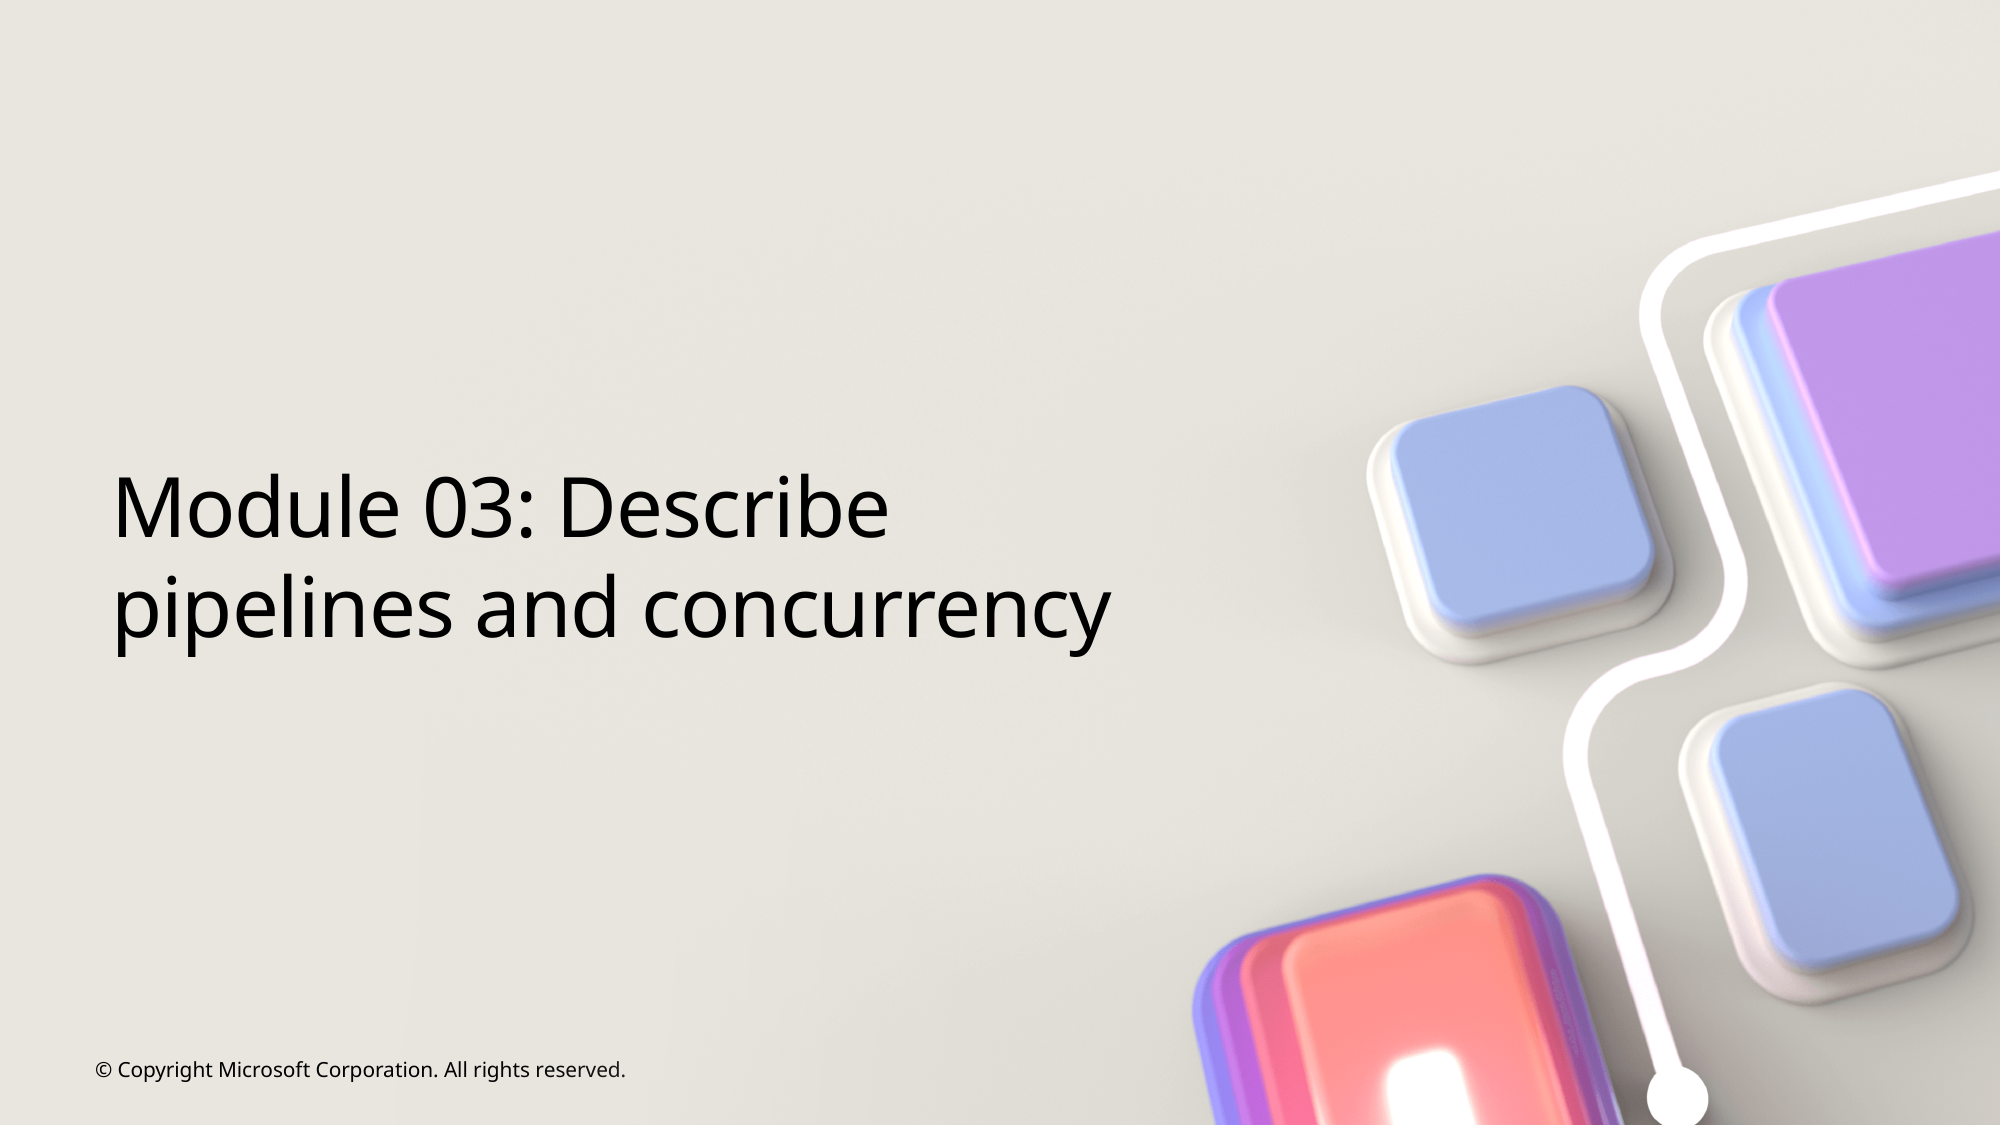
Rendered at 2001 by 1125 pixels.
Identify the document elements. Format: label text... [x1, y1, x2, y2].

title Module 03: Describe pipelines and concurrency [111, 452, 1132, 655]
picture [396, 0, 2000, 1125]
